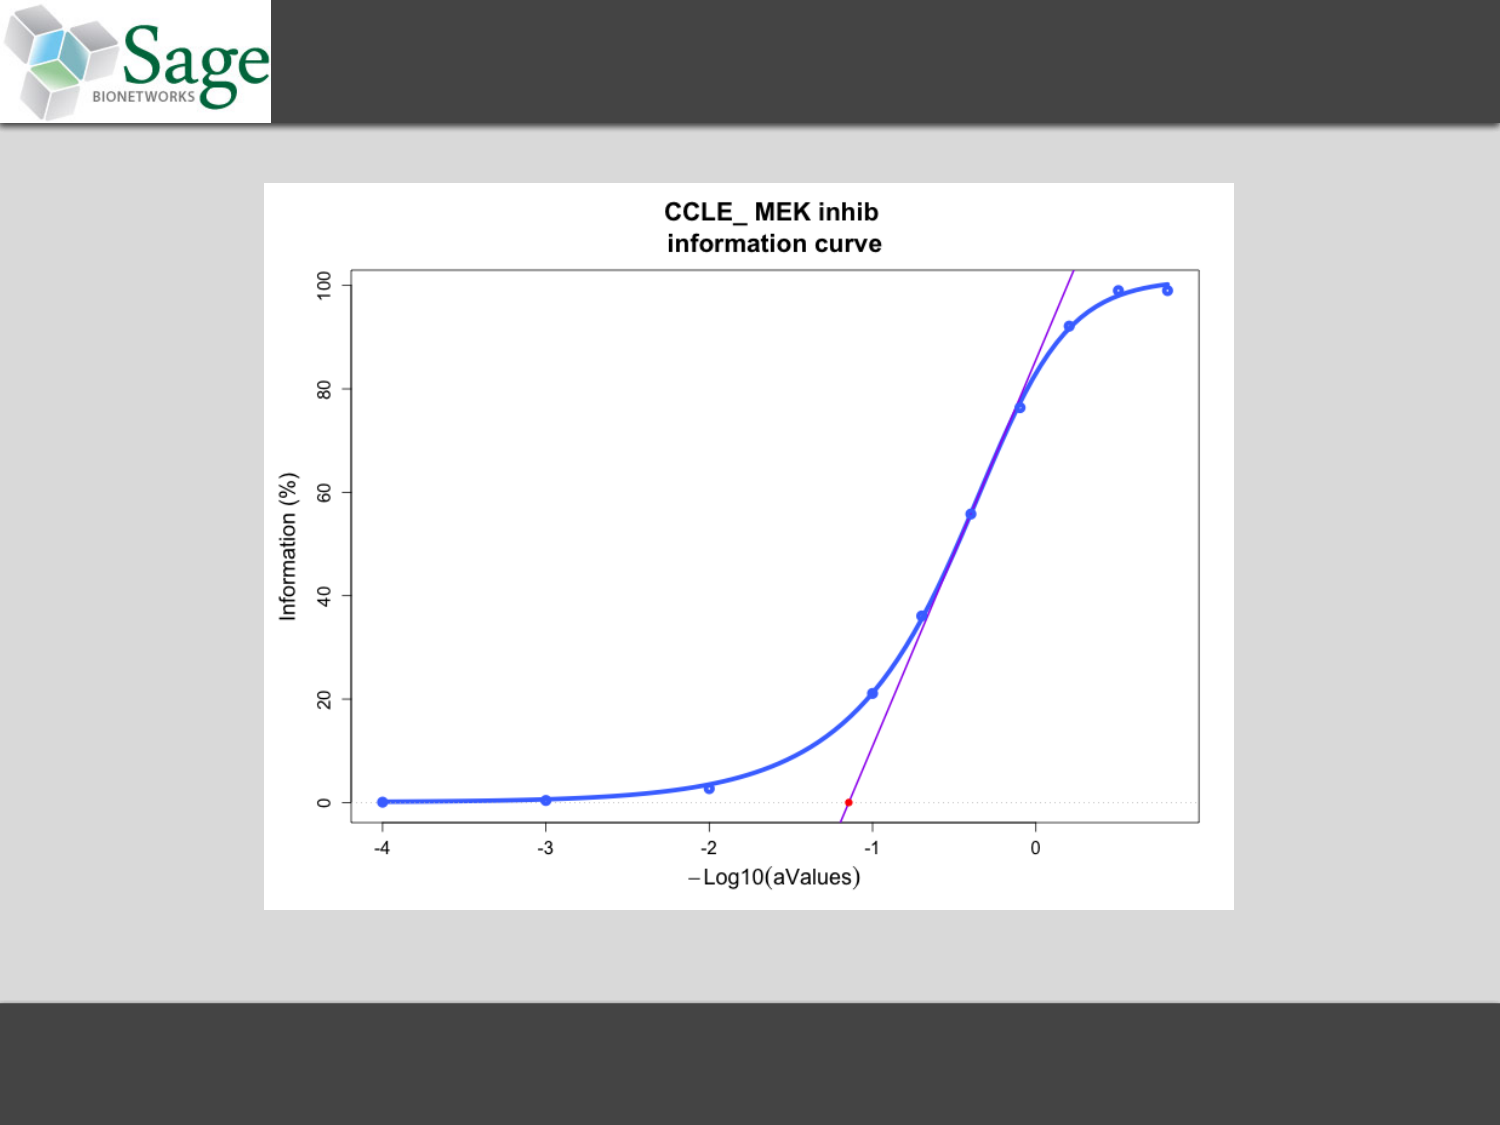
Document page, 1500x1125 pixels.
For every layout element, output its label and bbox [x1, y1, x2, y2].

picture [0, 0, 271, 123]
picture [264, 182, 1234, 910]
